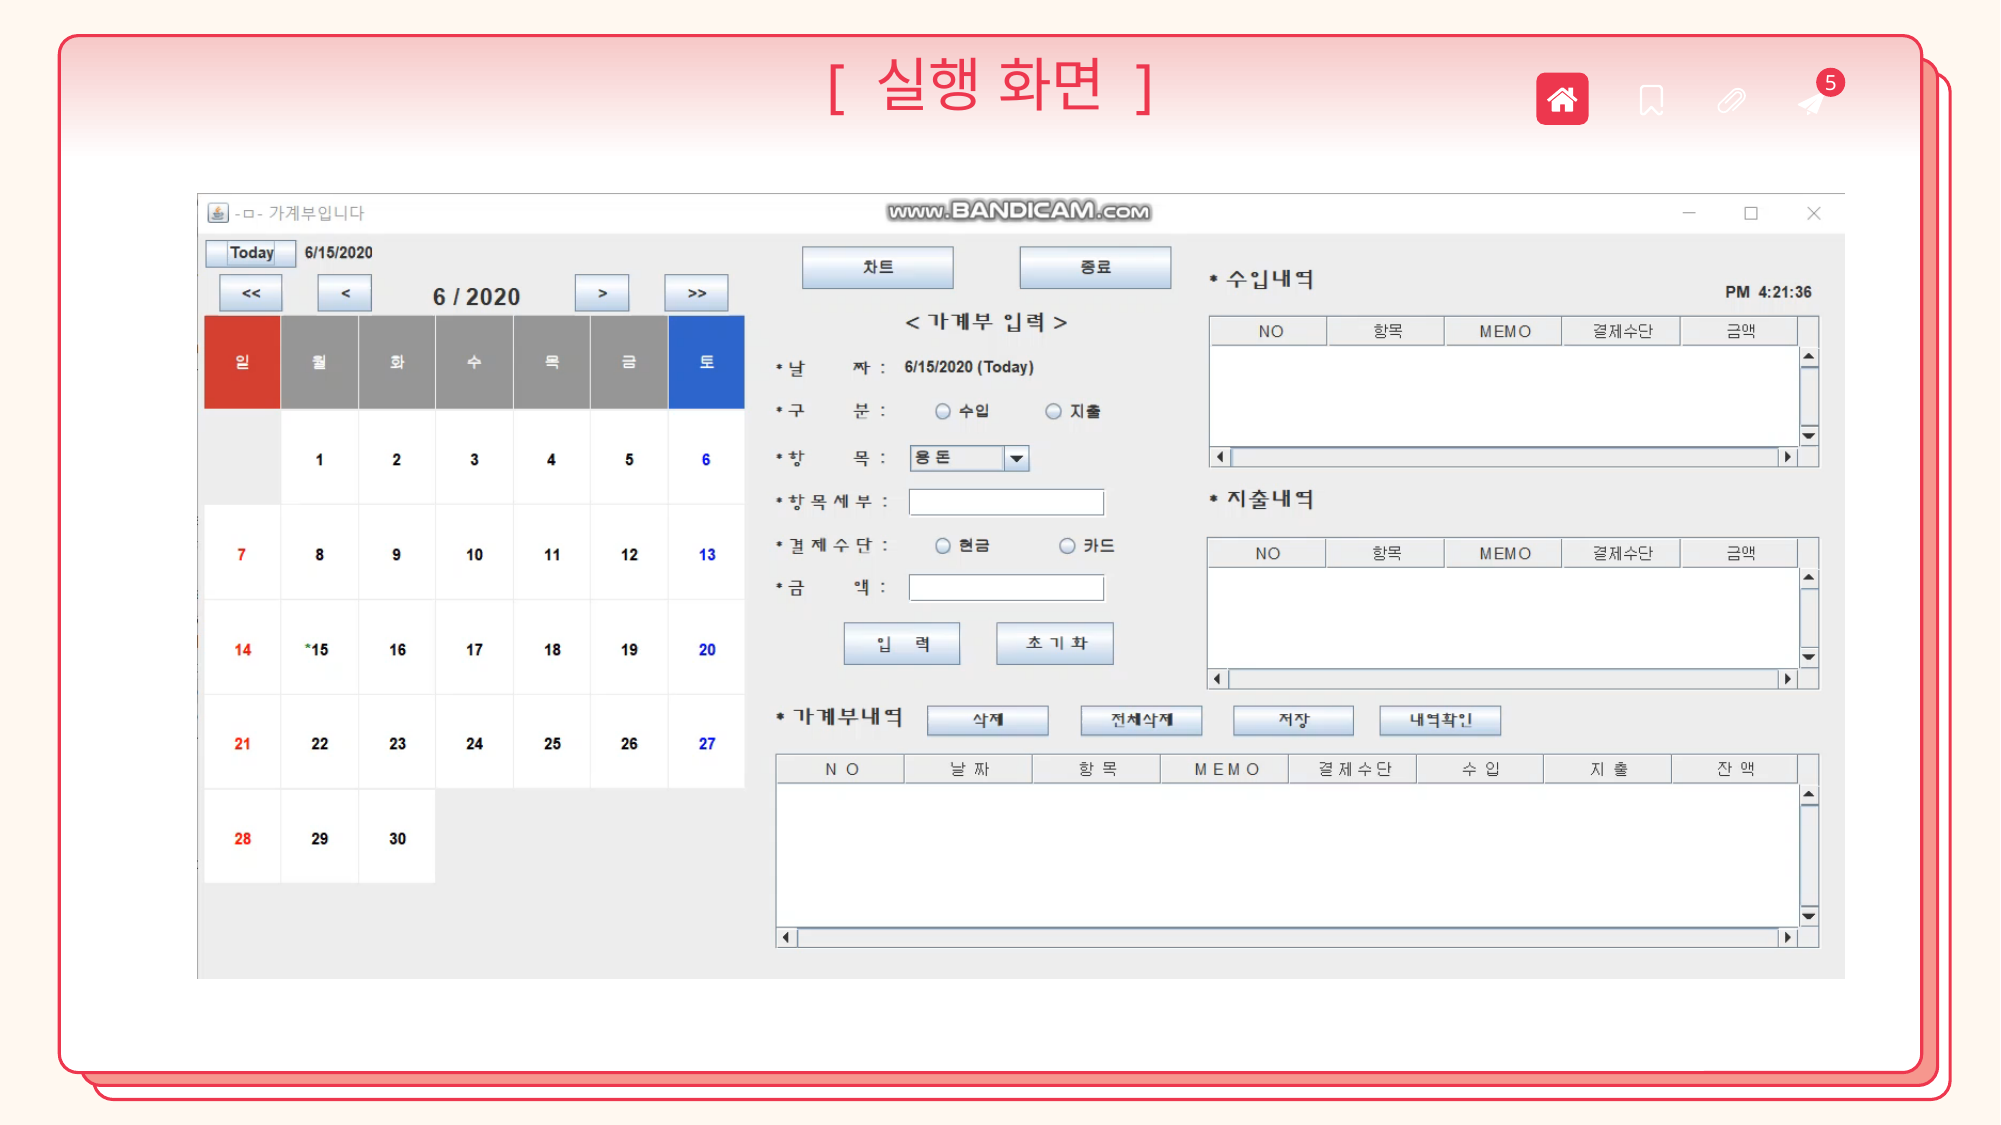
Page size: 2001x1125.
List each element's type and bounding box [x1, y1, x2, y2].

text_box [59, 35, 1951, 1100]
text_box [196, 193, 1846, 980]
